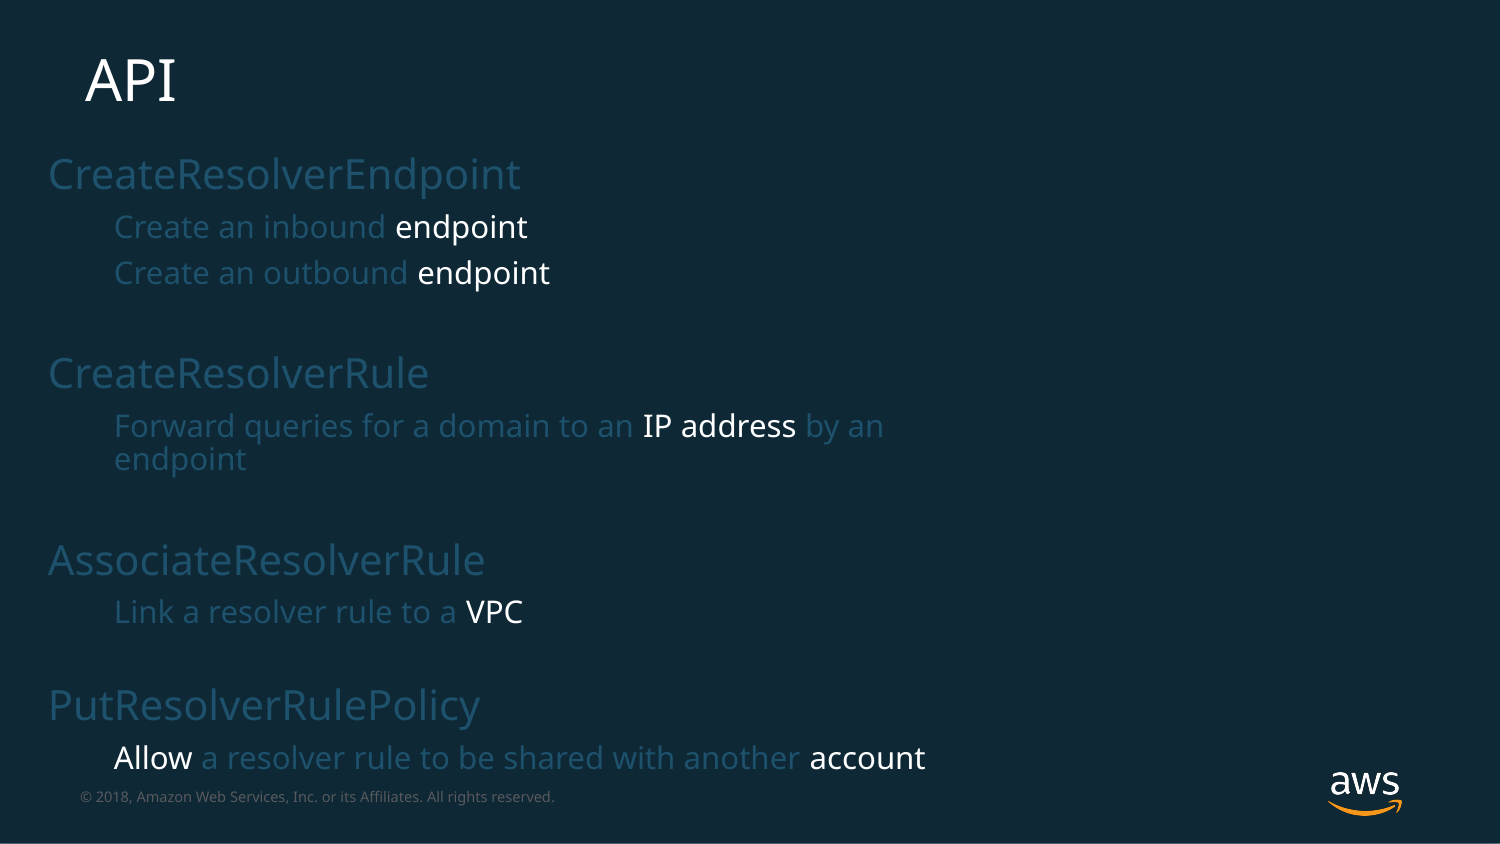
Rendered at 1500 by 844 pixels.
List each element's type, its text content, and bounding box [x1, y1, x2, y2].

picture [1328, 772, 1402, 816]
title API [55, 18, 1402, 160]
text_box CreateResolverEndpoint Create an inbound endpoint Create an outbound endpoint CreateResolverRule Forward queries for a domain to an IP address by an endpoint AssociateResolverRule Link a resolver rule to a VPC PutResolverRulePolicy Allow a resolver rule to be shared with another account [33, 146, 1006, 745]
